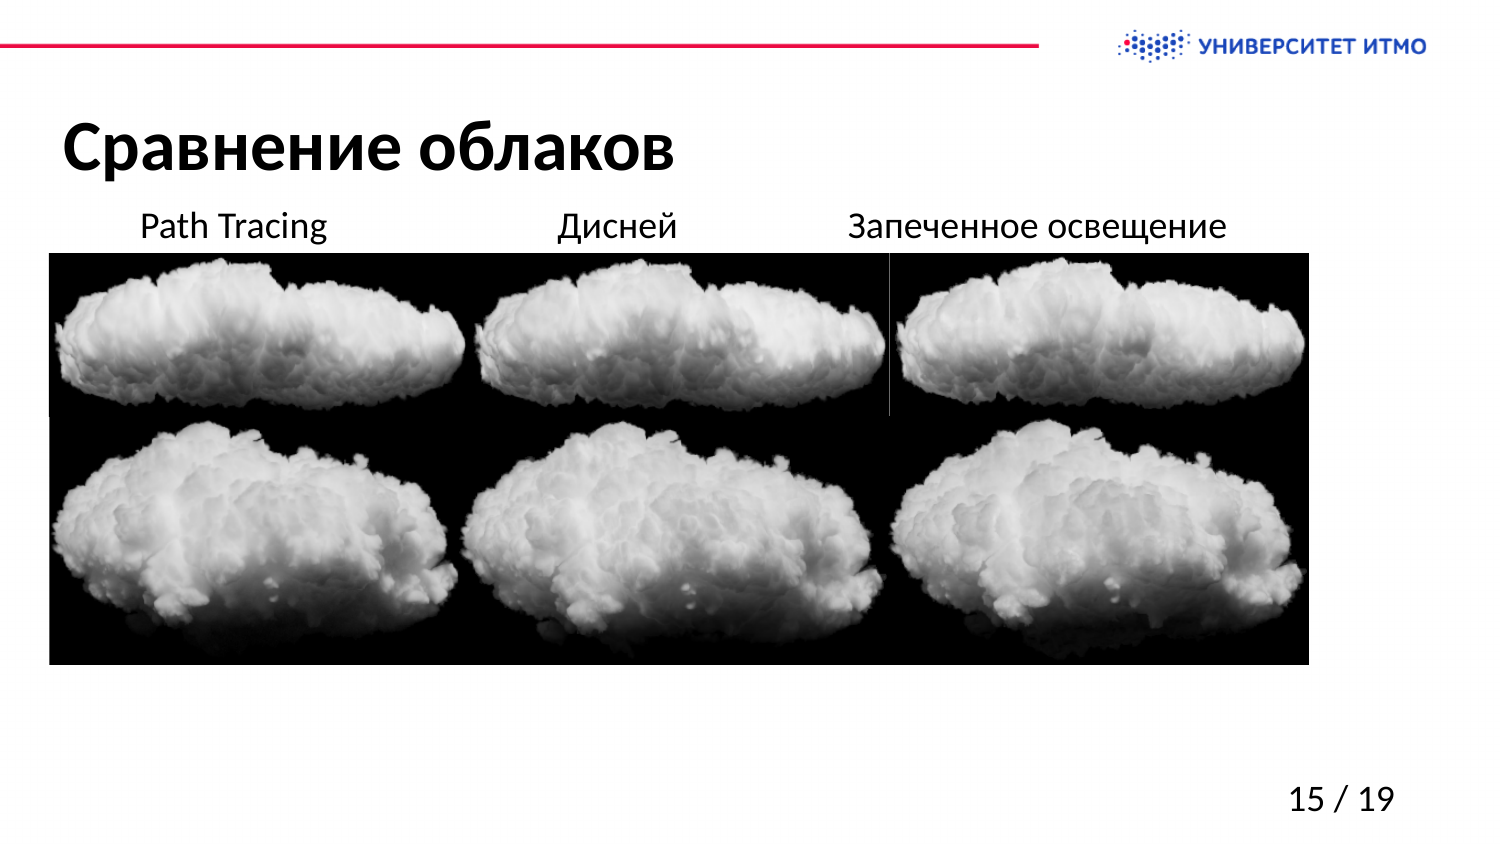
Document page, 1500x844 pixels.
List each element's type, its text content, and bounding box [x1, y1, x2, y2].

list Path Tracing Дисней Запеченное освещение [48, 192, 1405, 254]
picture [0, 0, 1500, 844]
title Сравнение облаков [48, 90, 1450, 193]
